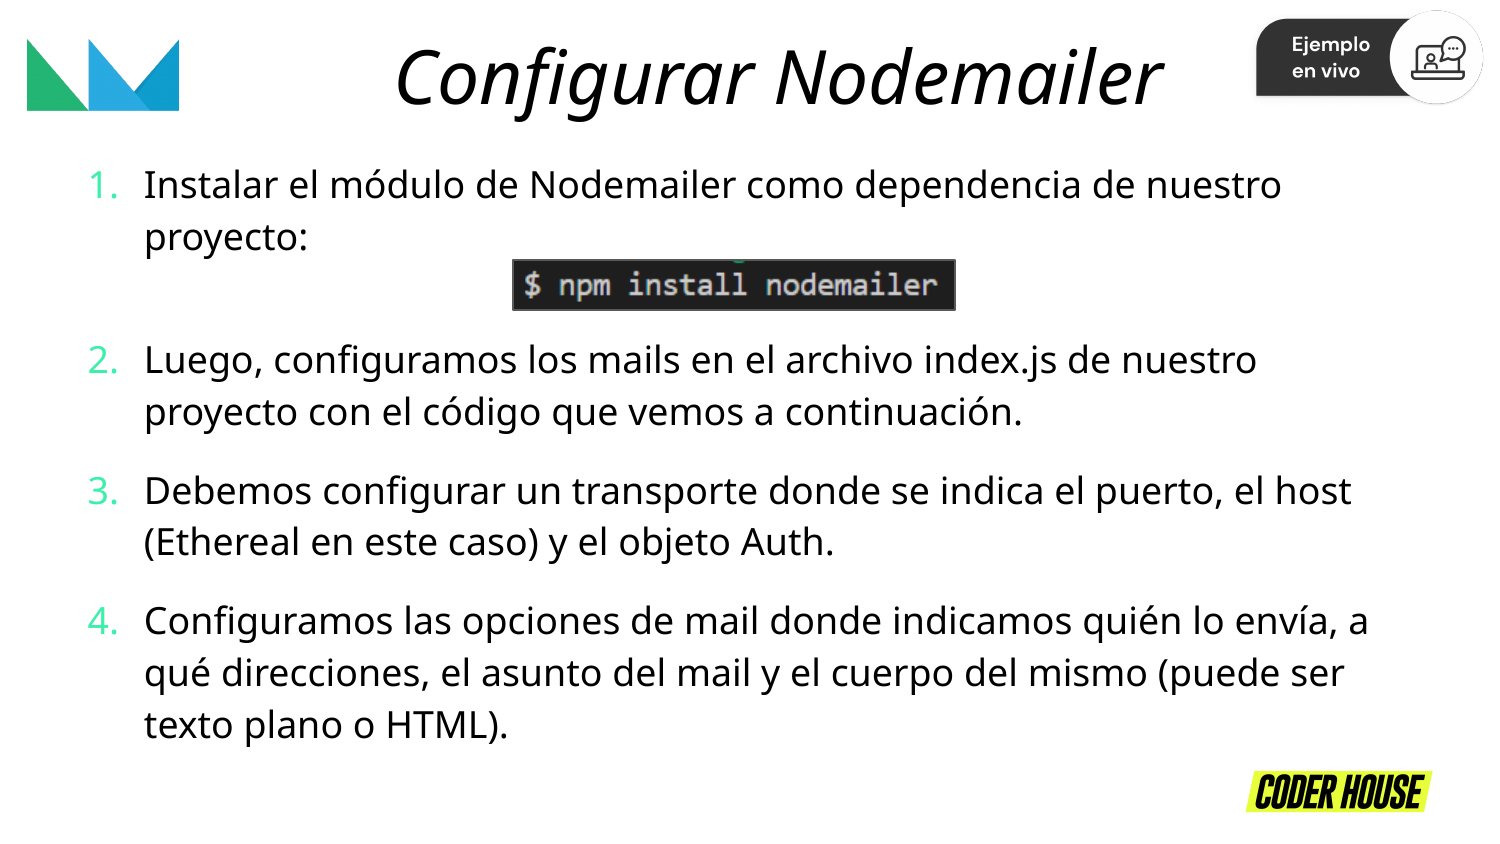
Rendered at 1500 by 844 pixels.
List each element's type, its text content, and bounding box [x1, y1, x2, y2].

picture [513, 260, 955, 310]
text_box Luego, configuramos los mails en el archivo index.js de nuestro proyecto con el código que vemos a continuación. Debemos configurar un transporte donde se indica el puerto, el host (Ethereal en este caso) y el objeto Auth. Configuramos las opciones de mail donde indicamos quién lo envía, a qué direcciones, el asunto del mail y el cuerpo del mismo (puede ser texto plano o HTML). [54, 314, 1415, 776]
picture [27, 36, 179, 113]
text_box Configurar Nodemailer [152, 14, 1405, 140]
text_box Instalar el módulo de Nodemailer como dependencia de nuestro proyecto: [54, 139, 1415, 299]
picture [1235, 4, 1500, 110]
picture [1241, 764, 1437, 819]
